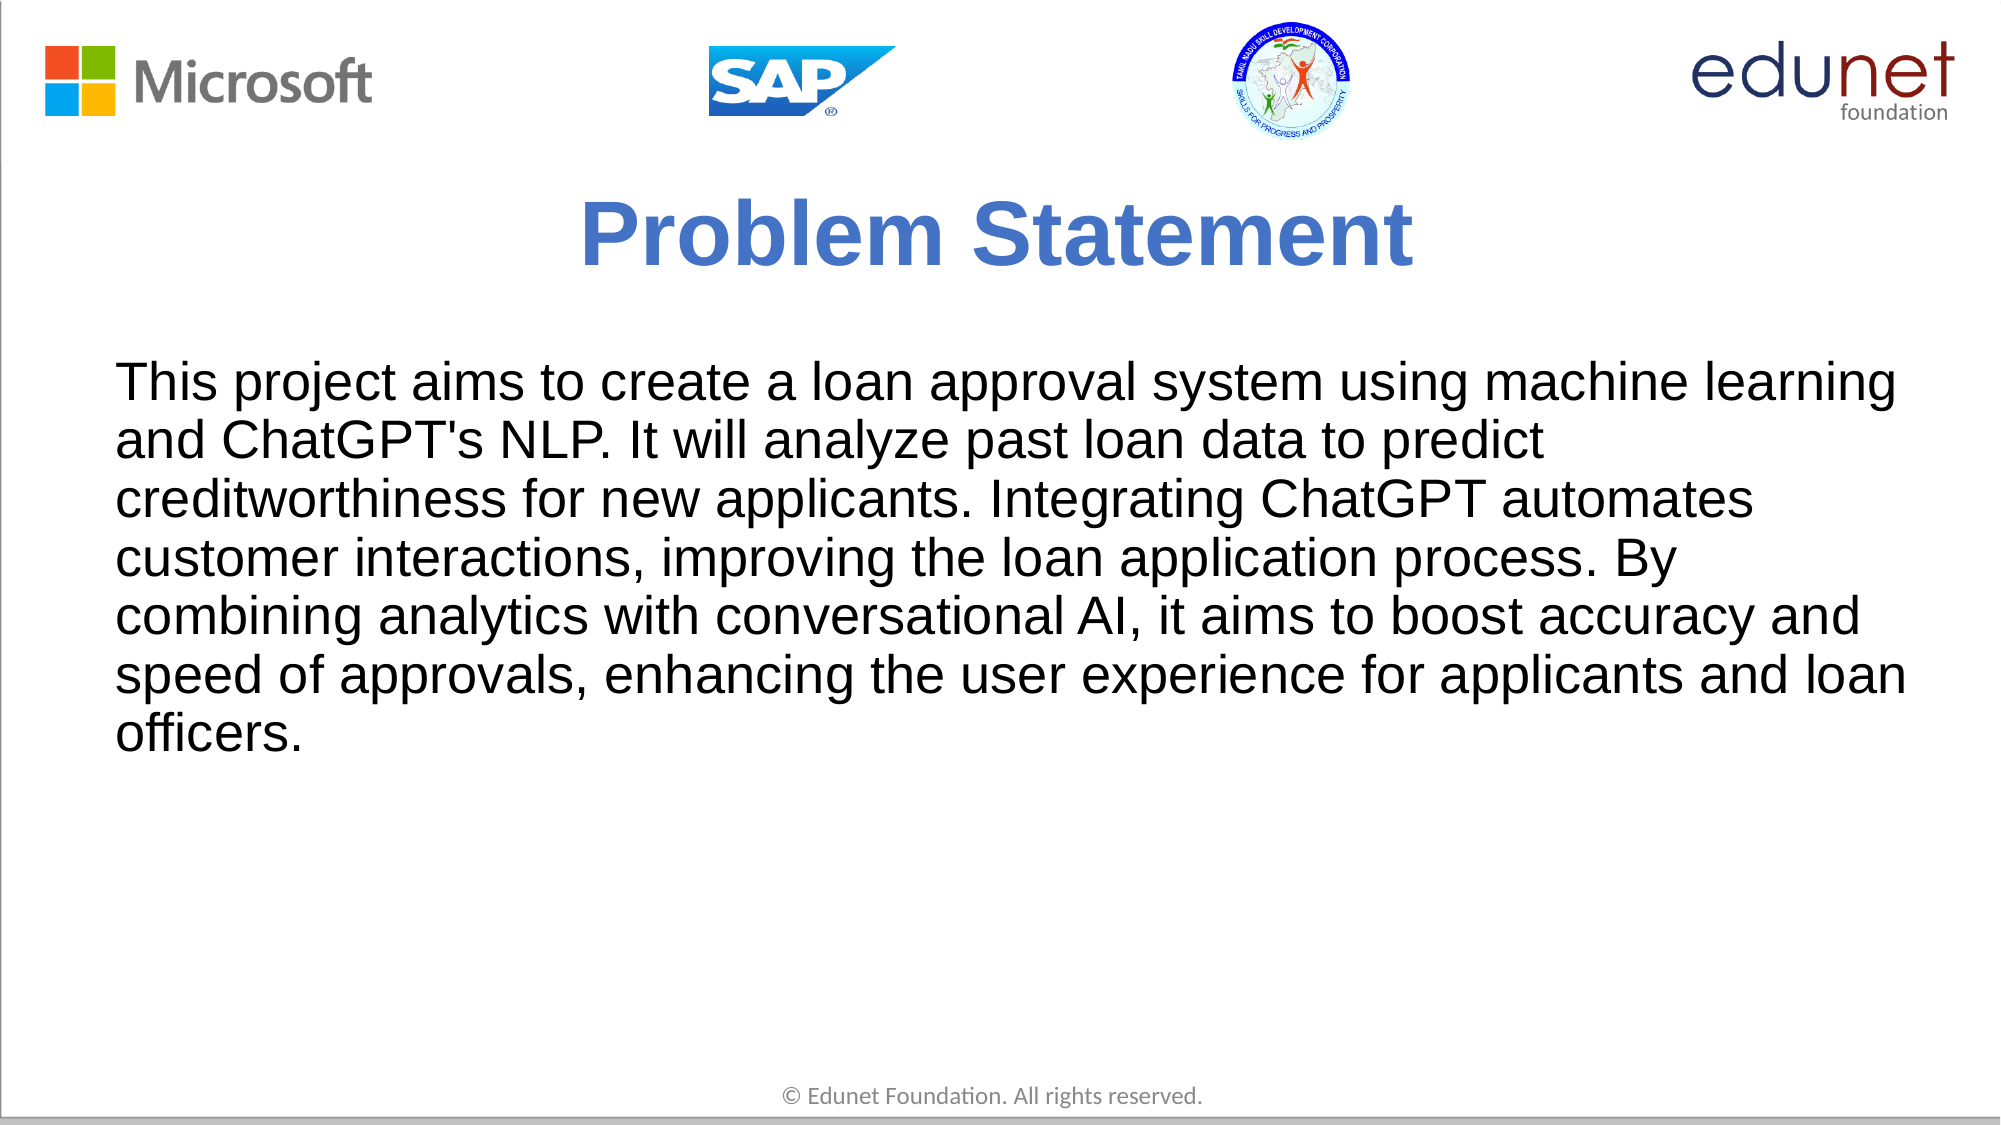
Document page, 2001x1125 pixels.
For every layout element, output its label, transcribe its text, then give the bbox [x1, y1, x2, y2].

title Problem Statement [247, 158, 1748, 293]
picture [45, 46, 372, 116]
picture [1232, 22, 1350, 140]
picture [0, 0, 2001, 1125]
footer © Edunet Foundation. All rights reserved. [655, 1065, 1331, 1125]
subtitle This project aims to create a loan approval system using machine learning and ChatGPT's NLP. It will analyze past loan data to predict creditworthiness for new applicants. Integrating ChatGPT automates customer interactions, improving the loan application process. By combining analytics with conversational AI, it aims to boost accuracy and speed of approvals, enhancing the user experience for applicants and loan officers. [100, 346, 1931, 1063]
picture [709, 48, 896, 116]
picture [1686, 37, 1957, 125]
